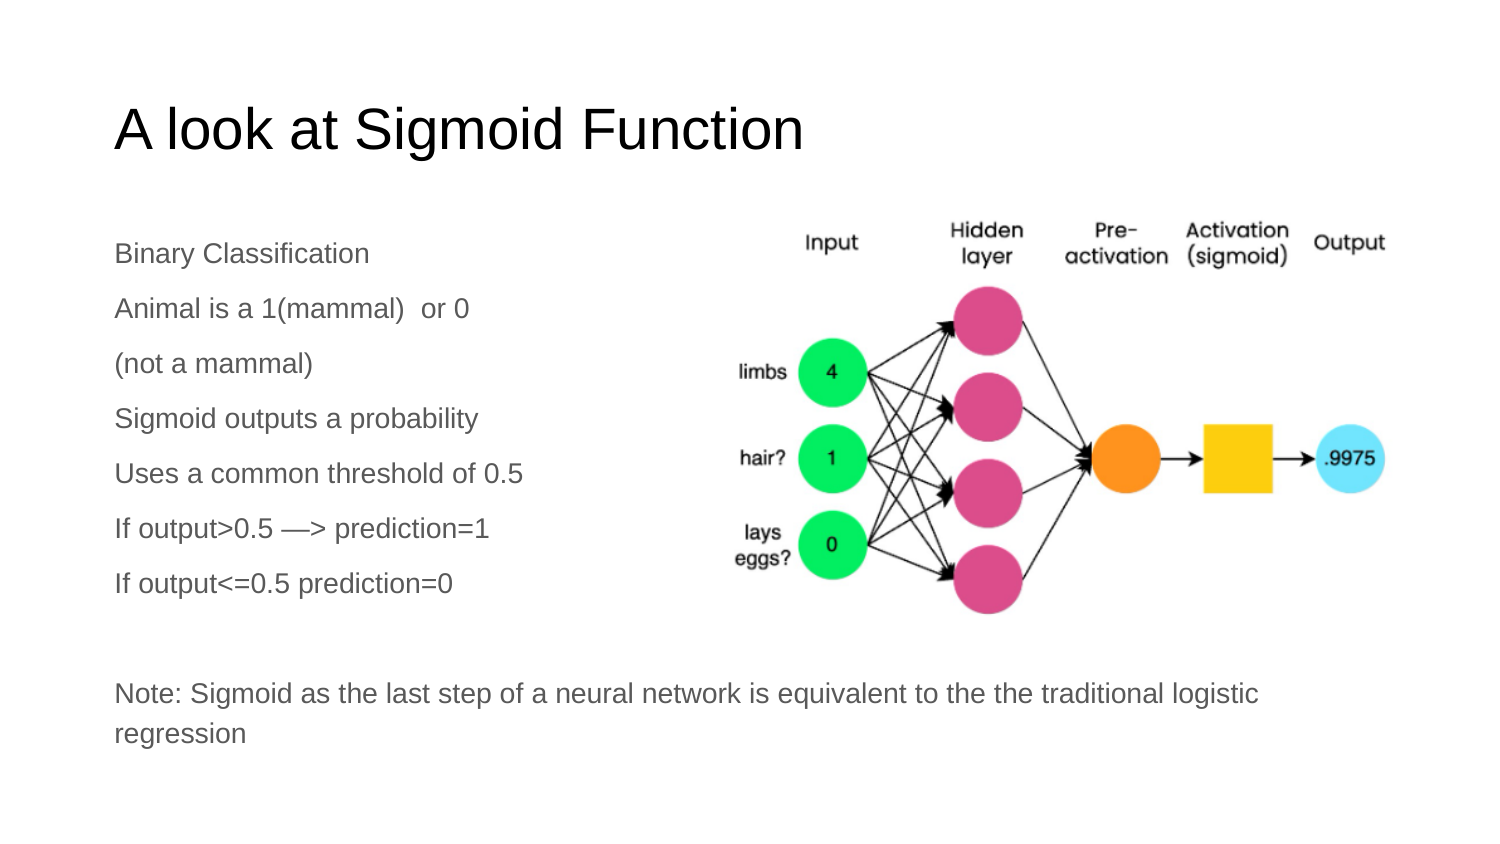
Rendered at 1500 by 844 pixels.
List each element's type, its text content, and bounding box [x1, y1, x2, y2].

list Binary Classification Animal is a 1(mammal) or 0 (not a mammal) Sigmoid outputs a probability Uses a common threshold of 0.5 If output>0.5 —> prediction=1 If output<=0.5 prediction=0 Note: Sigmoid as the last step of a neural network is equivalent to the the traditional logistic regression [103, 224, 1397, 760]
picture [698, 158, 1424, 654]
title A look at Sigmoid Function [103, 44, 1397, 208]
